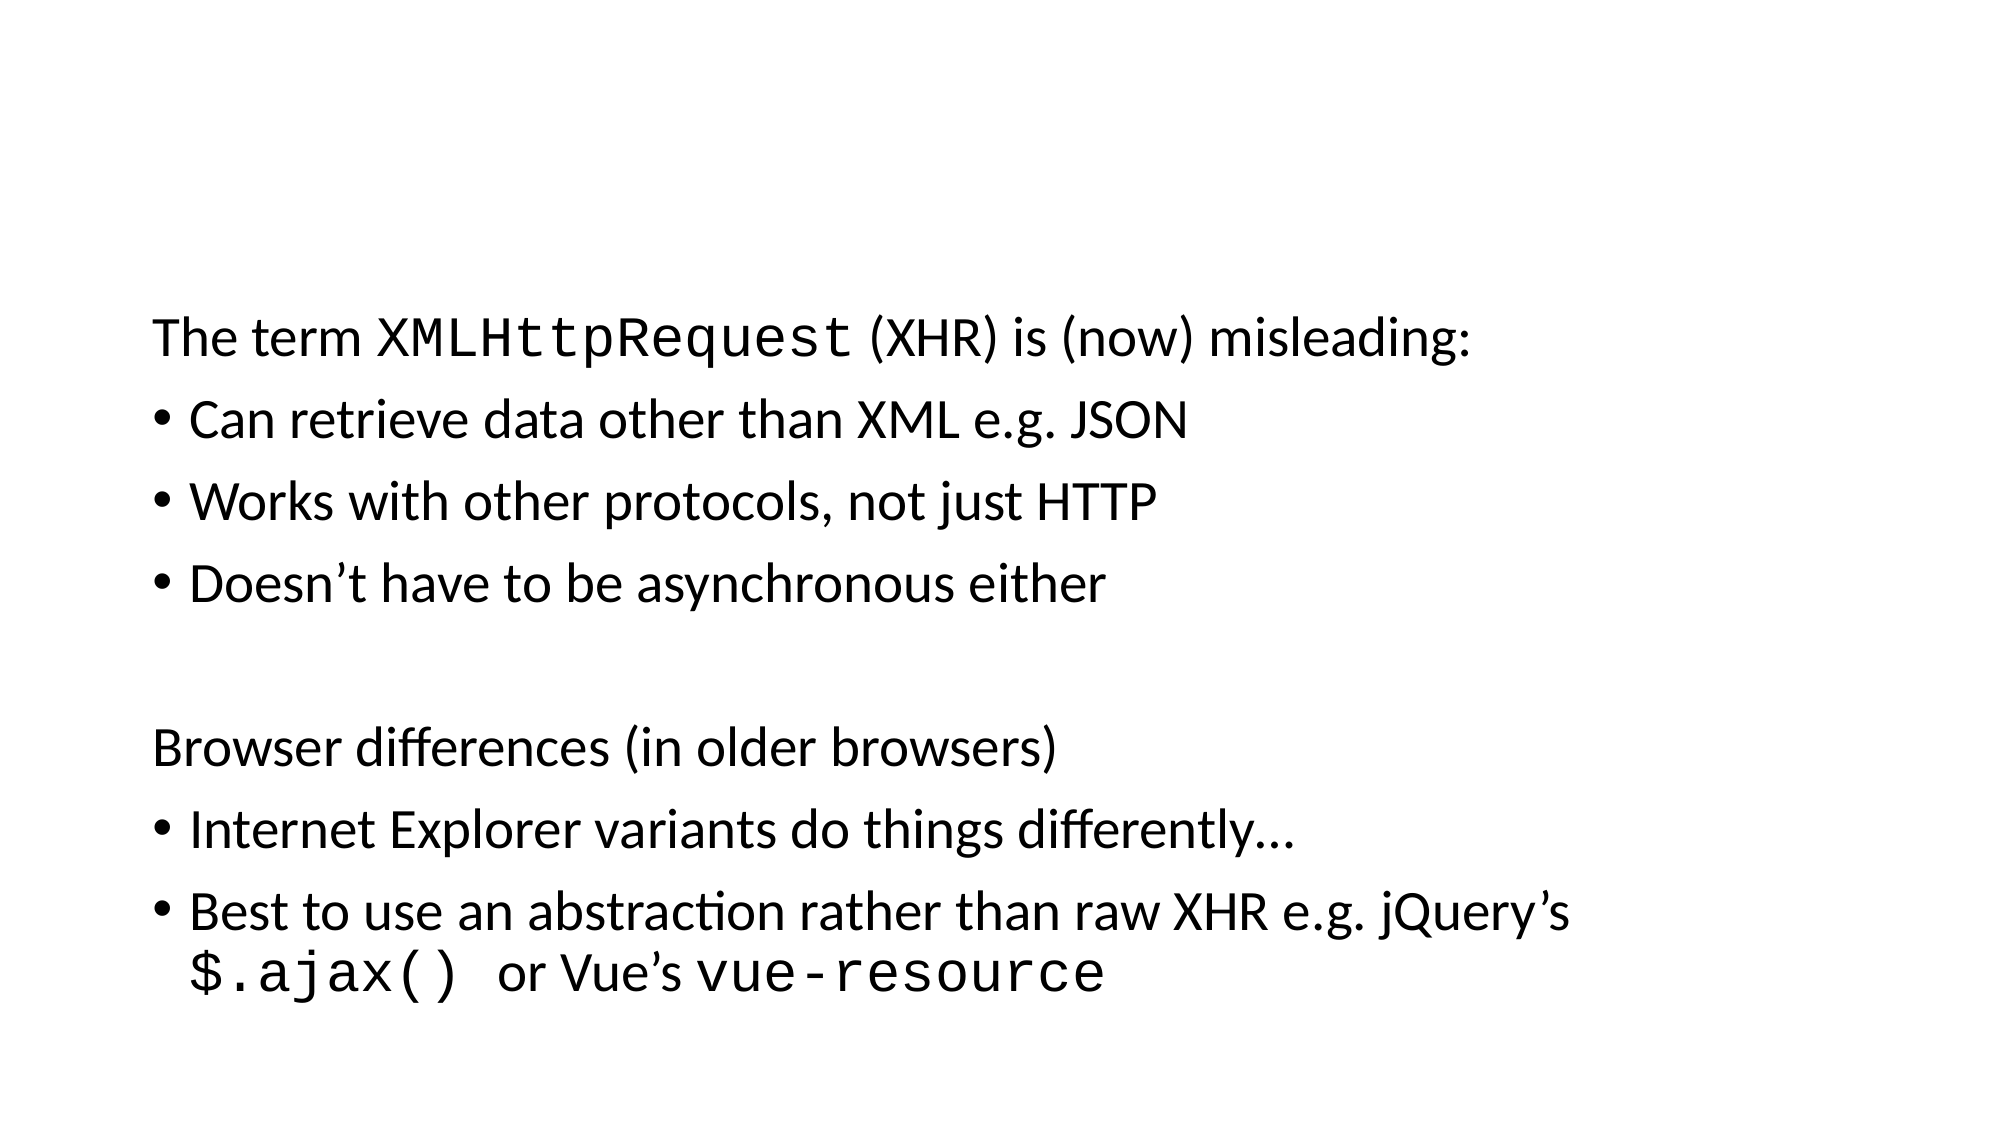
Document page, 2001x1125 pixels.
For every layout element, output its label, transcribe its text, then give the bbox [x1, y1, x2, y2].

list The term XMLHttpRequest (XHR) is (now) misleading: Can retrieve data other than XML e.g. JSON Works with other protocols, not just HTTP Doesn’t have to be asynchronous either Browser differences (in older browsers) Internet Explorer variants do things differently… Best to use an abstraction rather than raw XHR e.g. jQuery’s $.ajax() or Vue’s vue-resource [137, 299, 1863, 1014]
